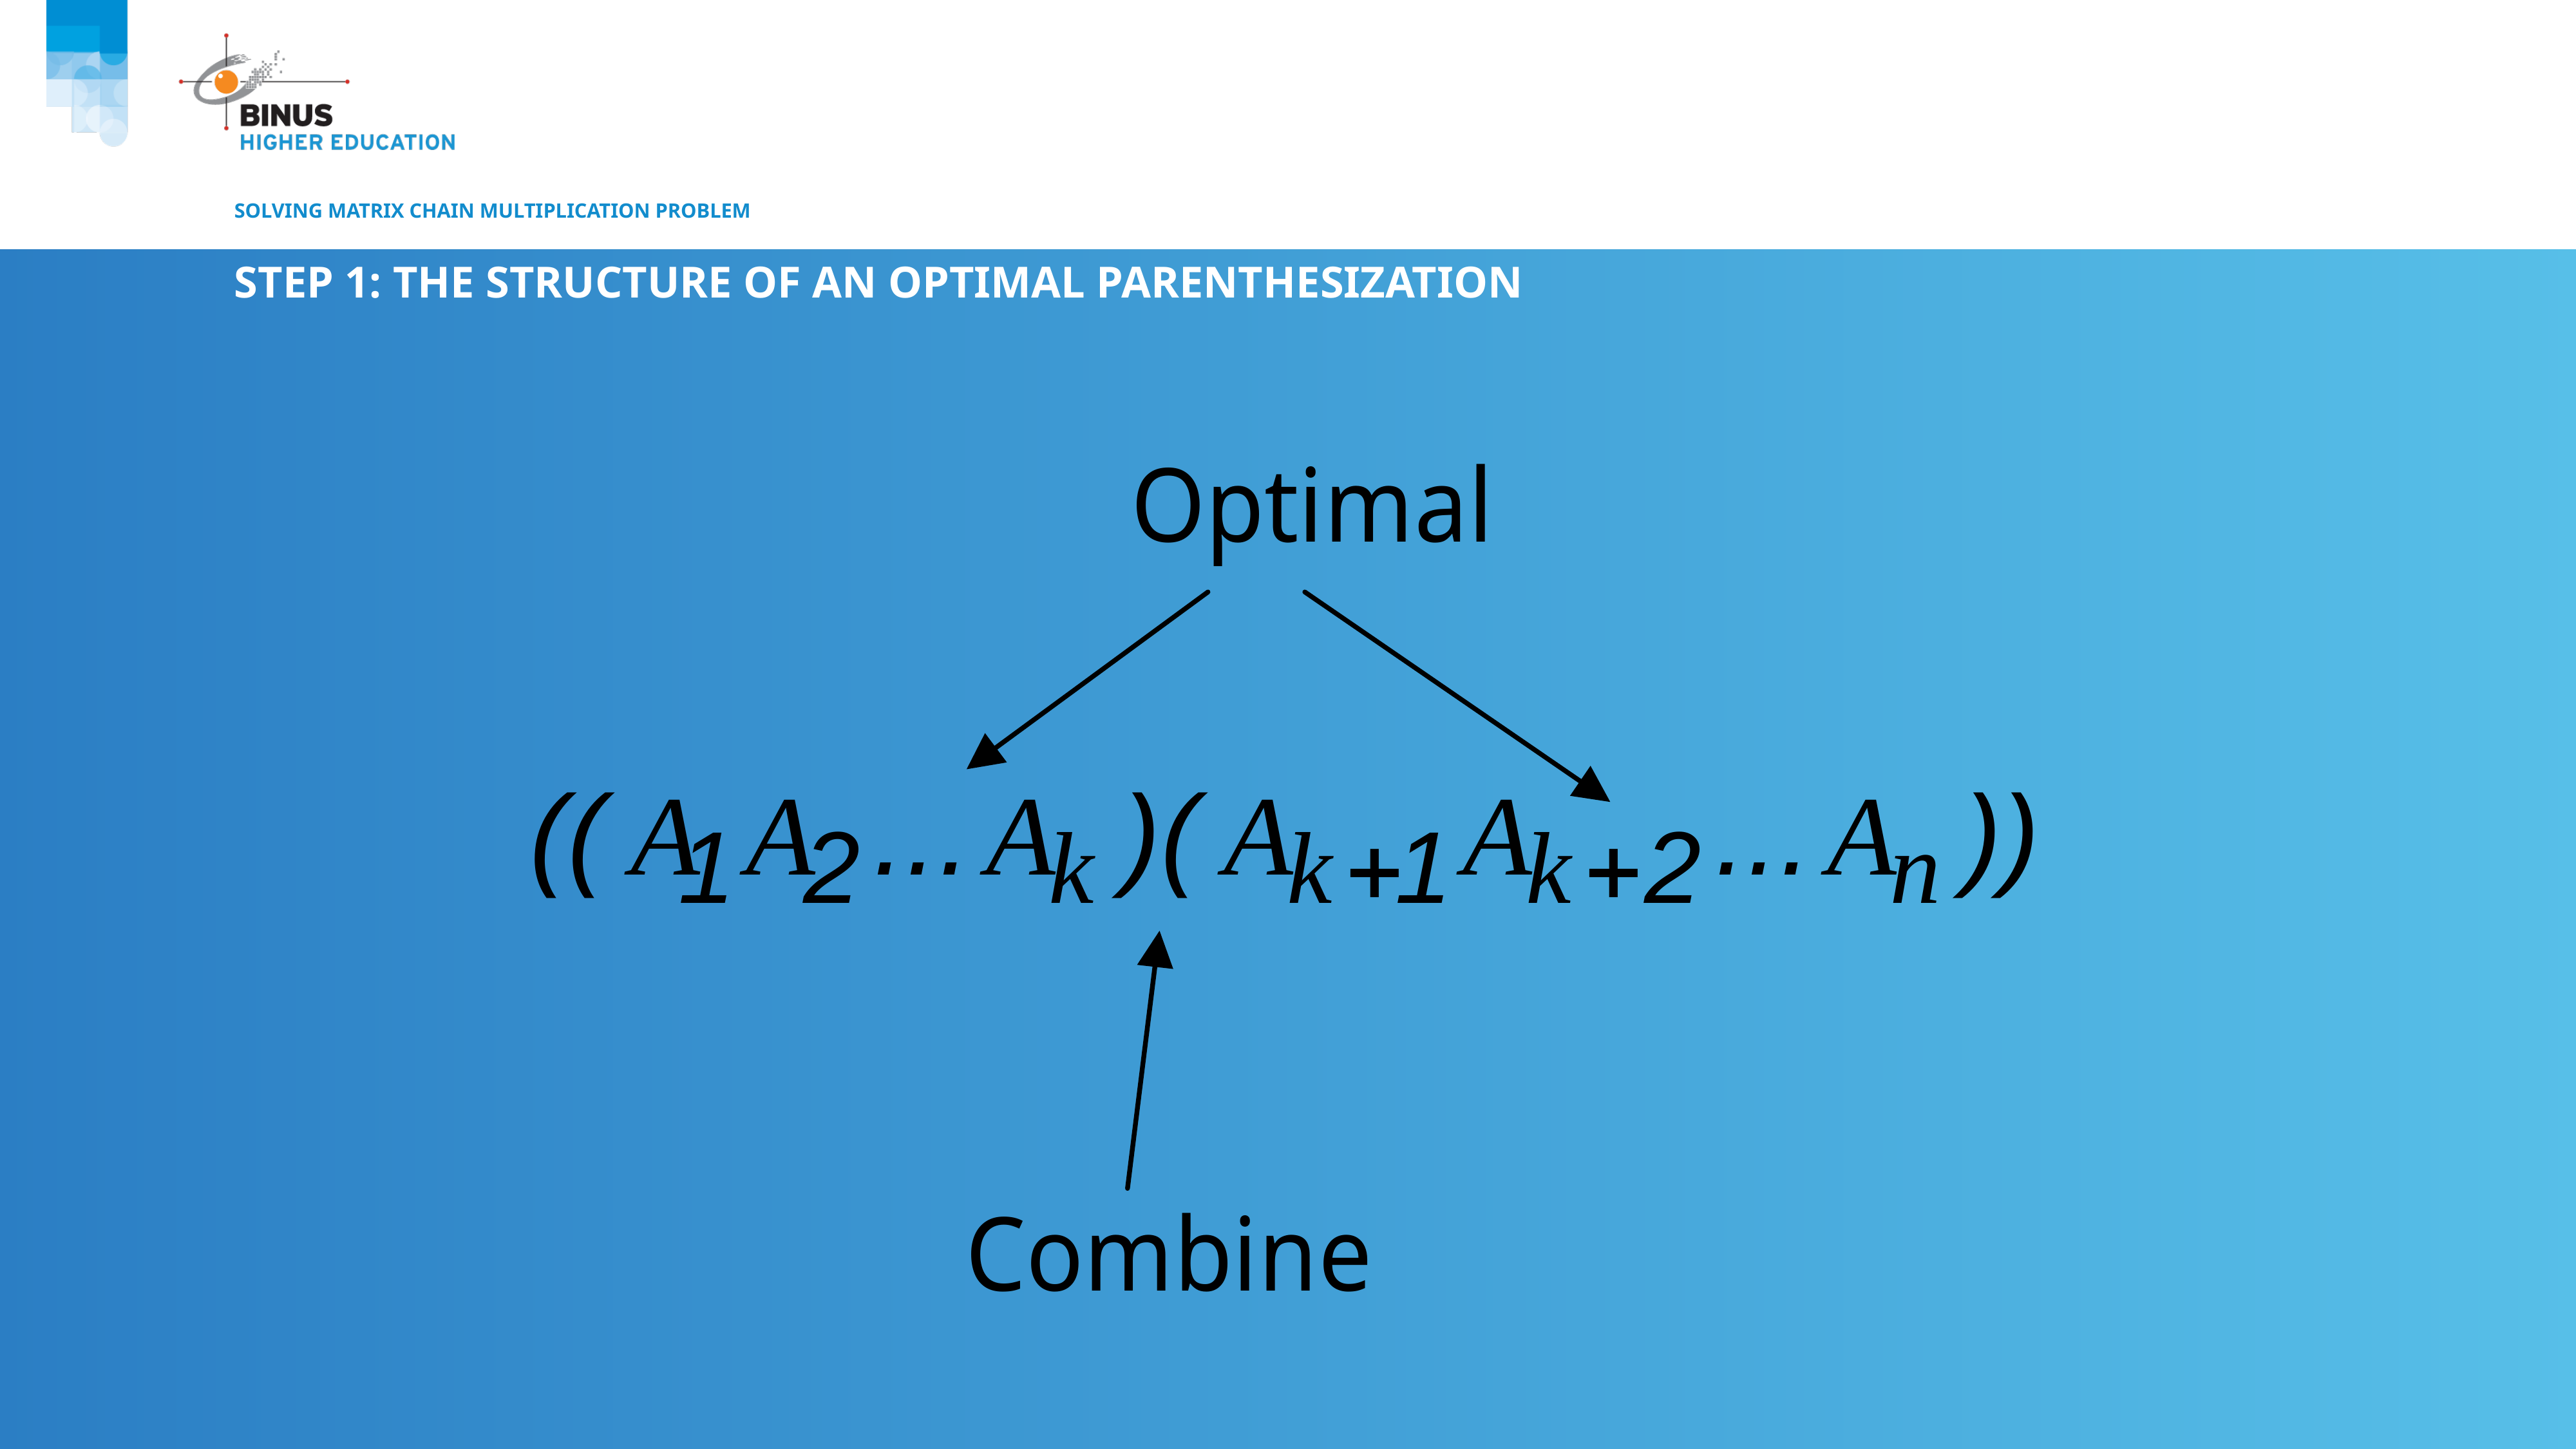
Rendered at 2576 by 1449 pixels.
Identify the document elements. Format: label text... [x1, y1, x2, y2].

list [518, 435, 2059, 1337]
picture [46, 0, 455, 154]
title Solving matrix chain multiplication problem [228, 197, 1784, 252]
list Step 1: The structure of an optimal parenthesization [228, 255, 2065, 341]
